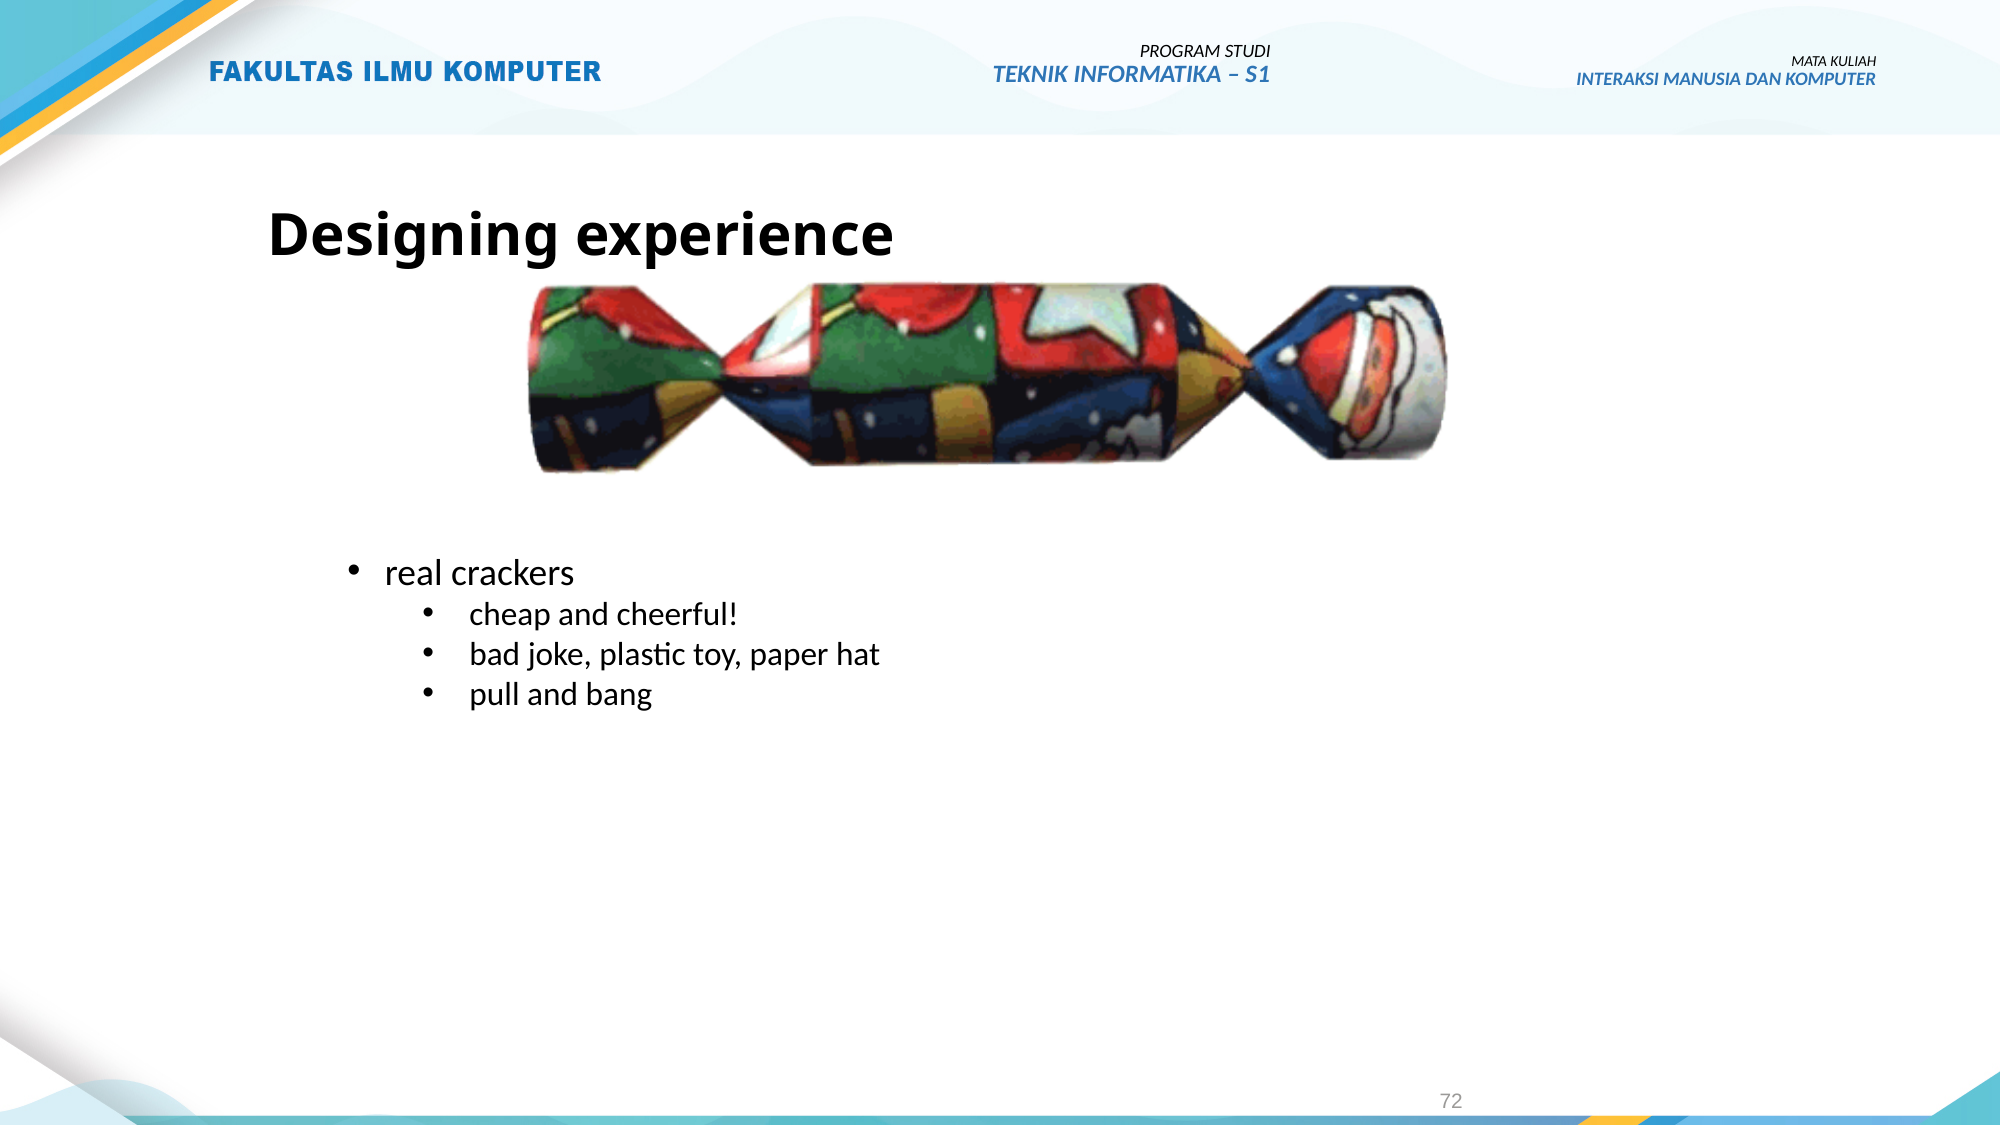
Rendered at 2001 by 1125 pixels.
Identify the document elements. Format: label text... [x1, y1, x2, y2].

picture [0, 0, 2000, 1125]
title Designing experience [252, 170, 1852, 303]
text_box PROGRAM STUDI TEKNIK INFORMATIKA – S1 [909, 33, 1286, 118]
text_box MATA KULIAH INTERAKSI MANUSIA DAN KOMPUTER [1560, 45, 1892, 118]
slide_number 72 [1337, 1053, 1463, 1114]
list real crackers cheap and cheerful! bad joke, plastic toy, paper hat pull and bang [332, 450, 1608, 1125]
